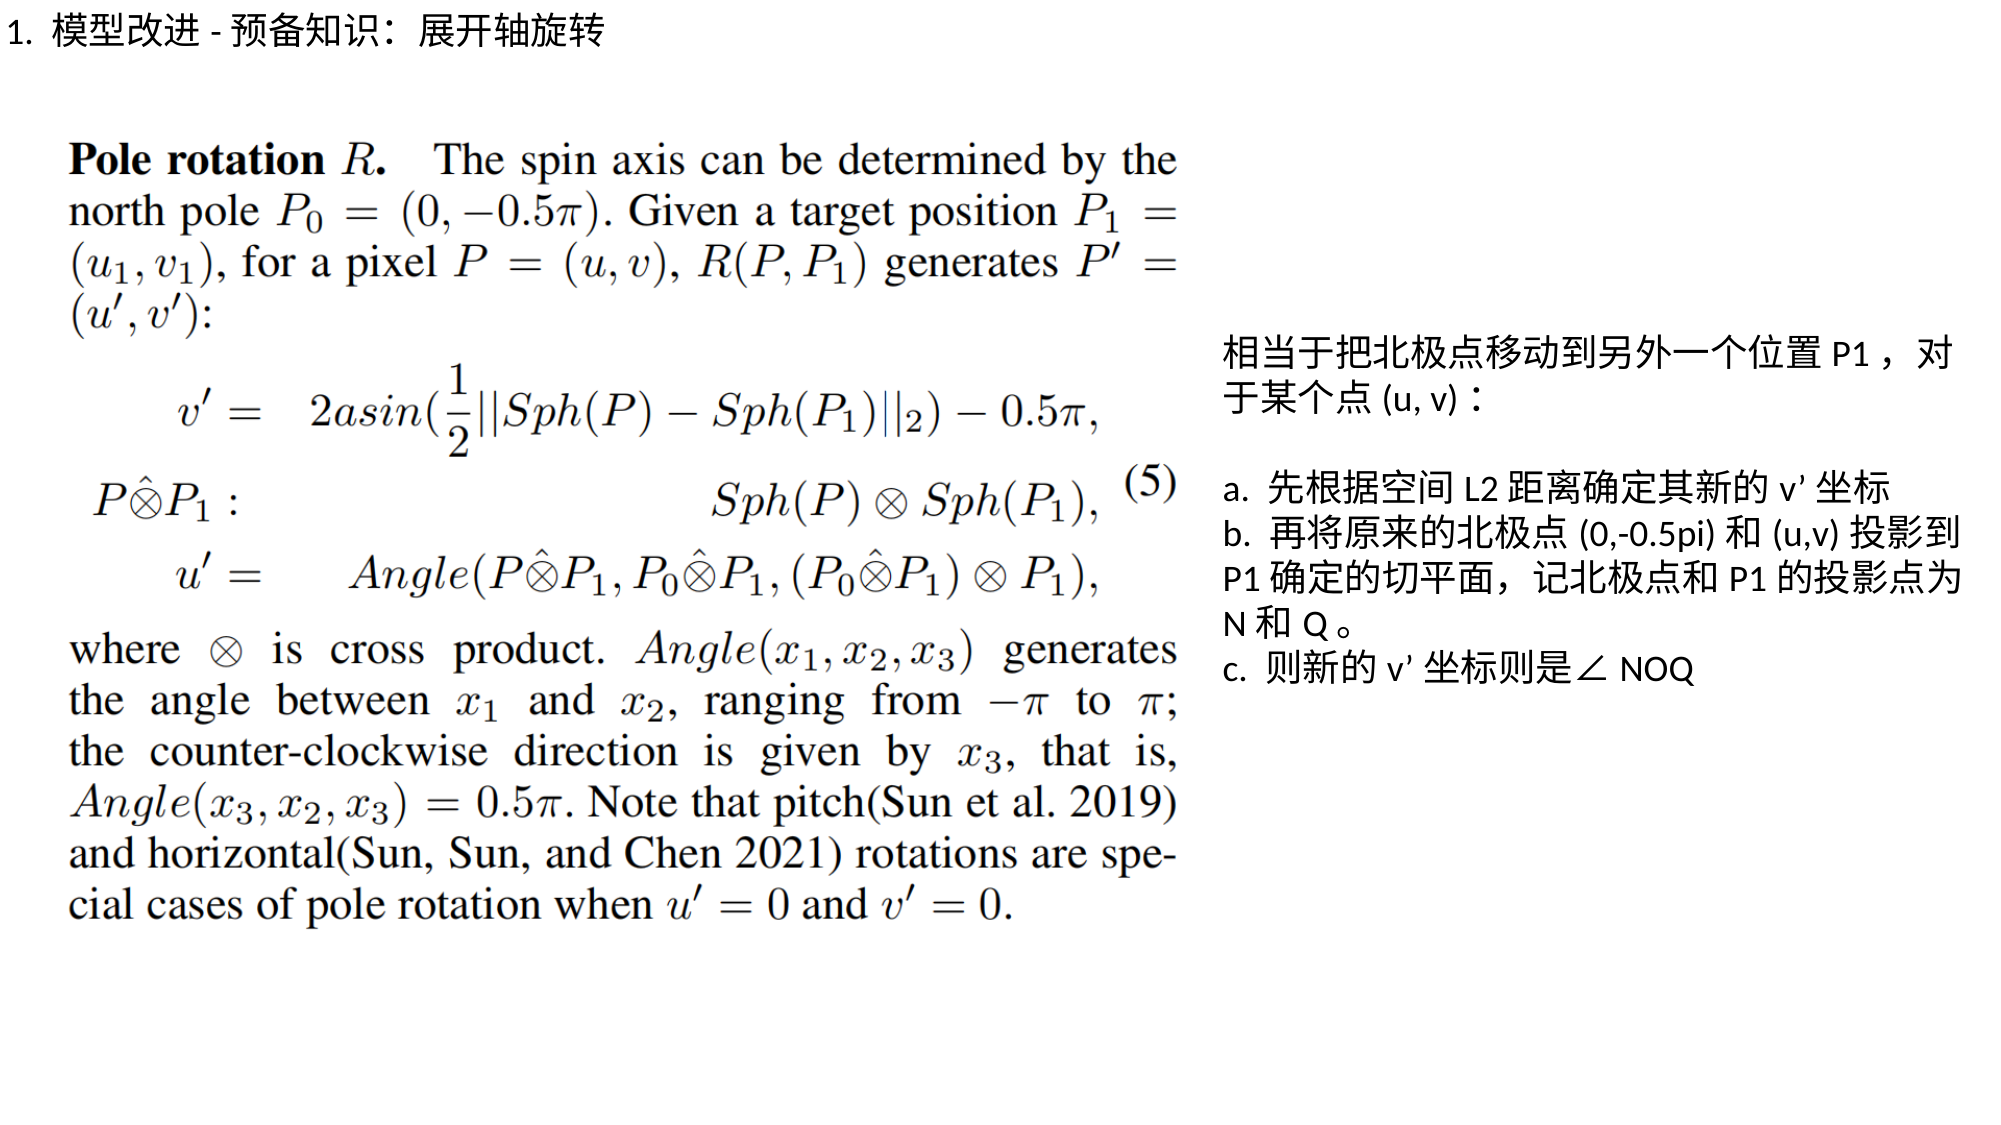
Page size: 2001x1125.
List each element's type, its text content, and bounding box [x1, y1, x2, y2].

picture [57, 123, 1208, 951]
text_box 1. 模型改进-预备知识：展开轴旋转 [0, 0, 621, 60]
text_box 相当于把北极点移动到另外一个位置P1，对于某个点(u, v)： a. 先根据空间L2距离确定其新的v’坐标 b. 再将原来的北极点(0,-0.5pi)和(u,v)投影到P1确定的切平面，记北极点和P1的投影点为N和Q。 c. 则新的v’坐标则是∠NOQ [1208, 321, 2000, 696]
